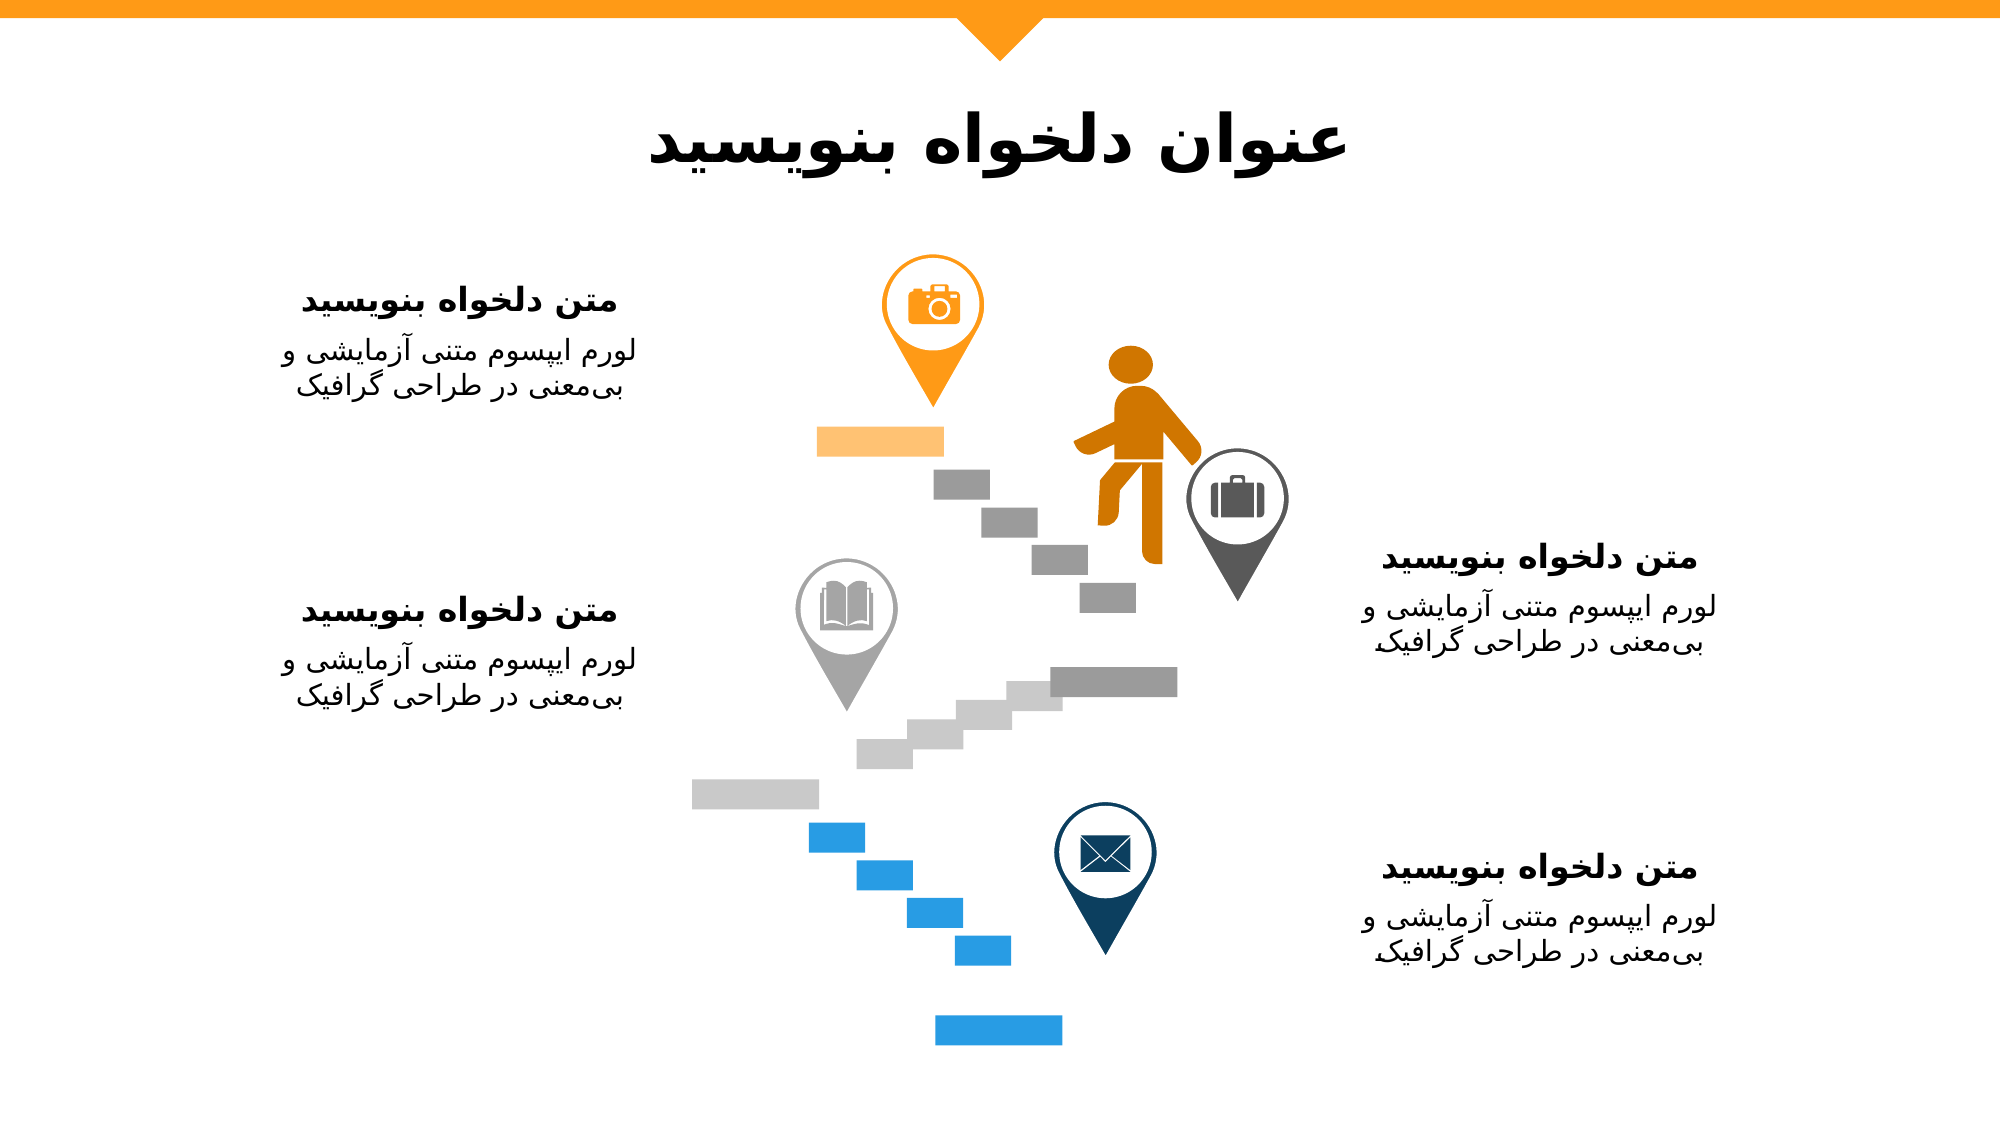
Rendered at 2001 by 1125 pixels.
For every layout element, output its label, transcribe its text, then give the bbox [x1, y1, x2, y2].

text_box [1097, 462, 1163, 565]
text_box [1005, 680, 1064, 712]
text_box [856, 738, 914, 770]
text_box لورم ایپسوم متنی آزمایشی و بی‌معنی در طراحی گرافیک [1325, 892, 1756, 975]
text_box [1079, 582, 1137, 614]
text_box لورم ایپسوم متنی آزمایشی و بی‌معنی در طراحی گرافیک [1325, 583, 1756, 665]
text_box متن دلخواه بنویسید [244, 580, 675, 636]
text_box [934, 1014, 1063, 1046]
text_box [1108, 345, 1153, 384]
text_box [776, 539, 917, 729]
text_box لورم ایپسوم متنی آزمایشی و بی‌معنی در طراحی گرافیک [244, 326, 675, 409]
text_box [980, 506, 1039, 539]
text_box [1073, 385, 1188, 460]
text_box [954, 935, 1012, 967]
text_box [933, 469, 991, 501]
text_box [1031, 544, 1089, 576]
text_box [1035, 783, 1176, 973]
text_box لورم ایپسوم متنی آزمایشی و بی‌معنی در طراحی گرافیک [244, 636, 675, 719]
text_box [691, 778, 820, 811]
text_box متن دلخواه بنویسید [244, 270, 675, 326]
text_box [862, 235, 1004, 425]
text_box [808, 821, 866, 854]
text_box [816, 426, 945, 458]
text_box [1049, 666, 1178, 698]
text_box متن دلخواه بنویسید [1325, 837, 1756, 892]
list عنوان دلخواه بنویسید [160, 97, 1840, 188]
text_box متن دلخواه بنویسید [1325, 527, 1756, 583]
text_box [1167, 429, 1308, 619]
text_box [856, 859, 914, 891]
text_box [906, 718, 964, 751]
text_box [955, 699, 1013, 731]
text_box [906, 897, 964, 929]
